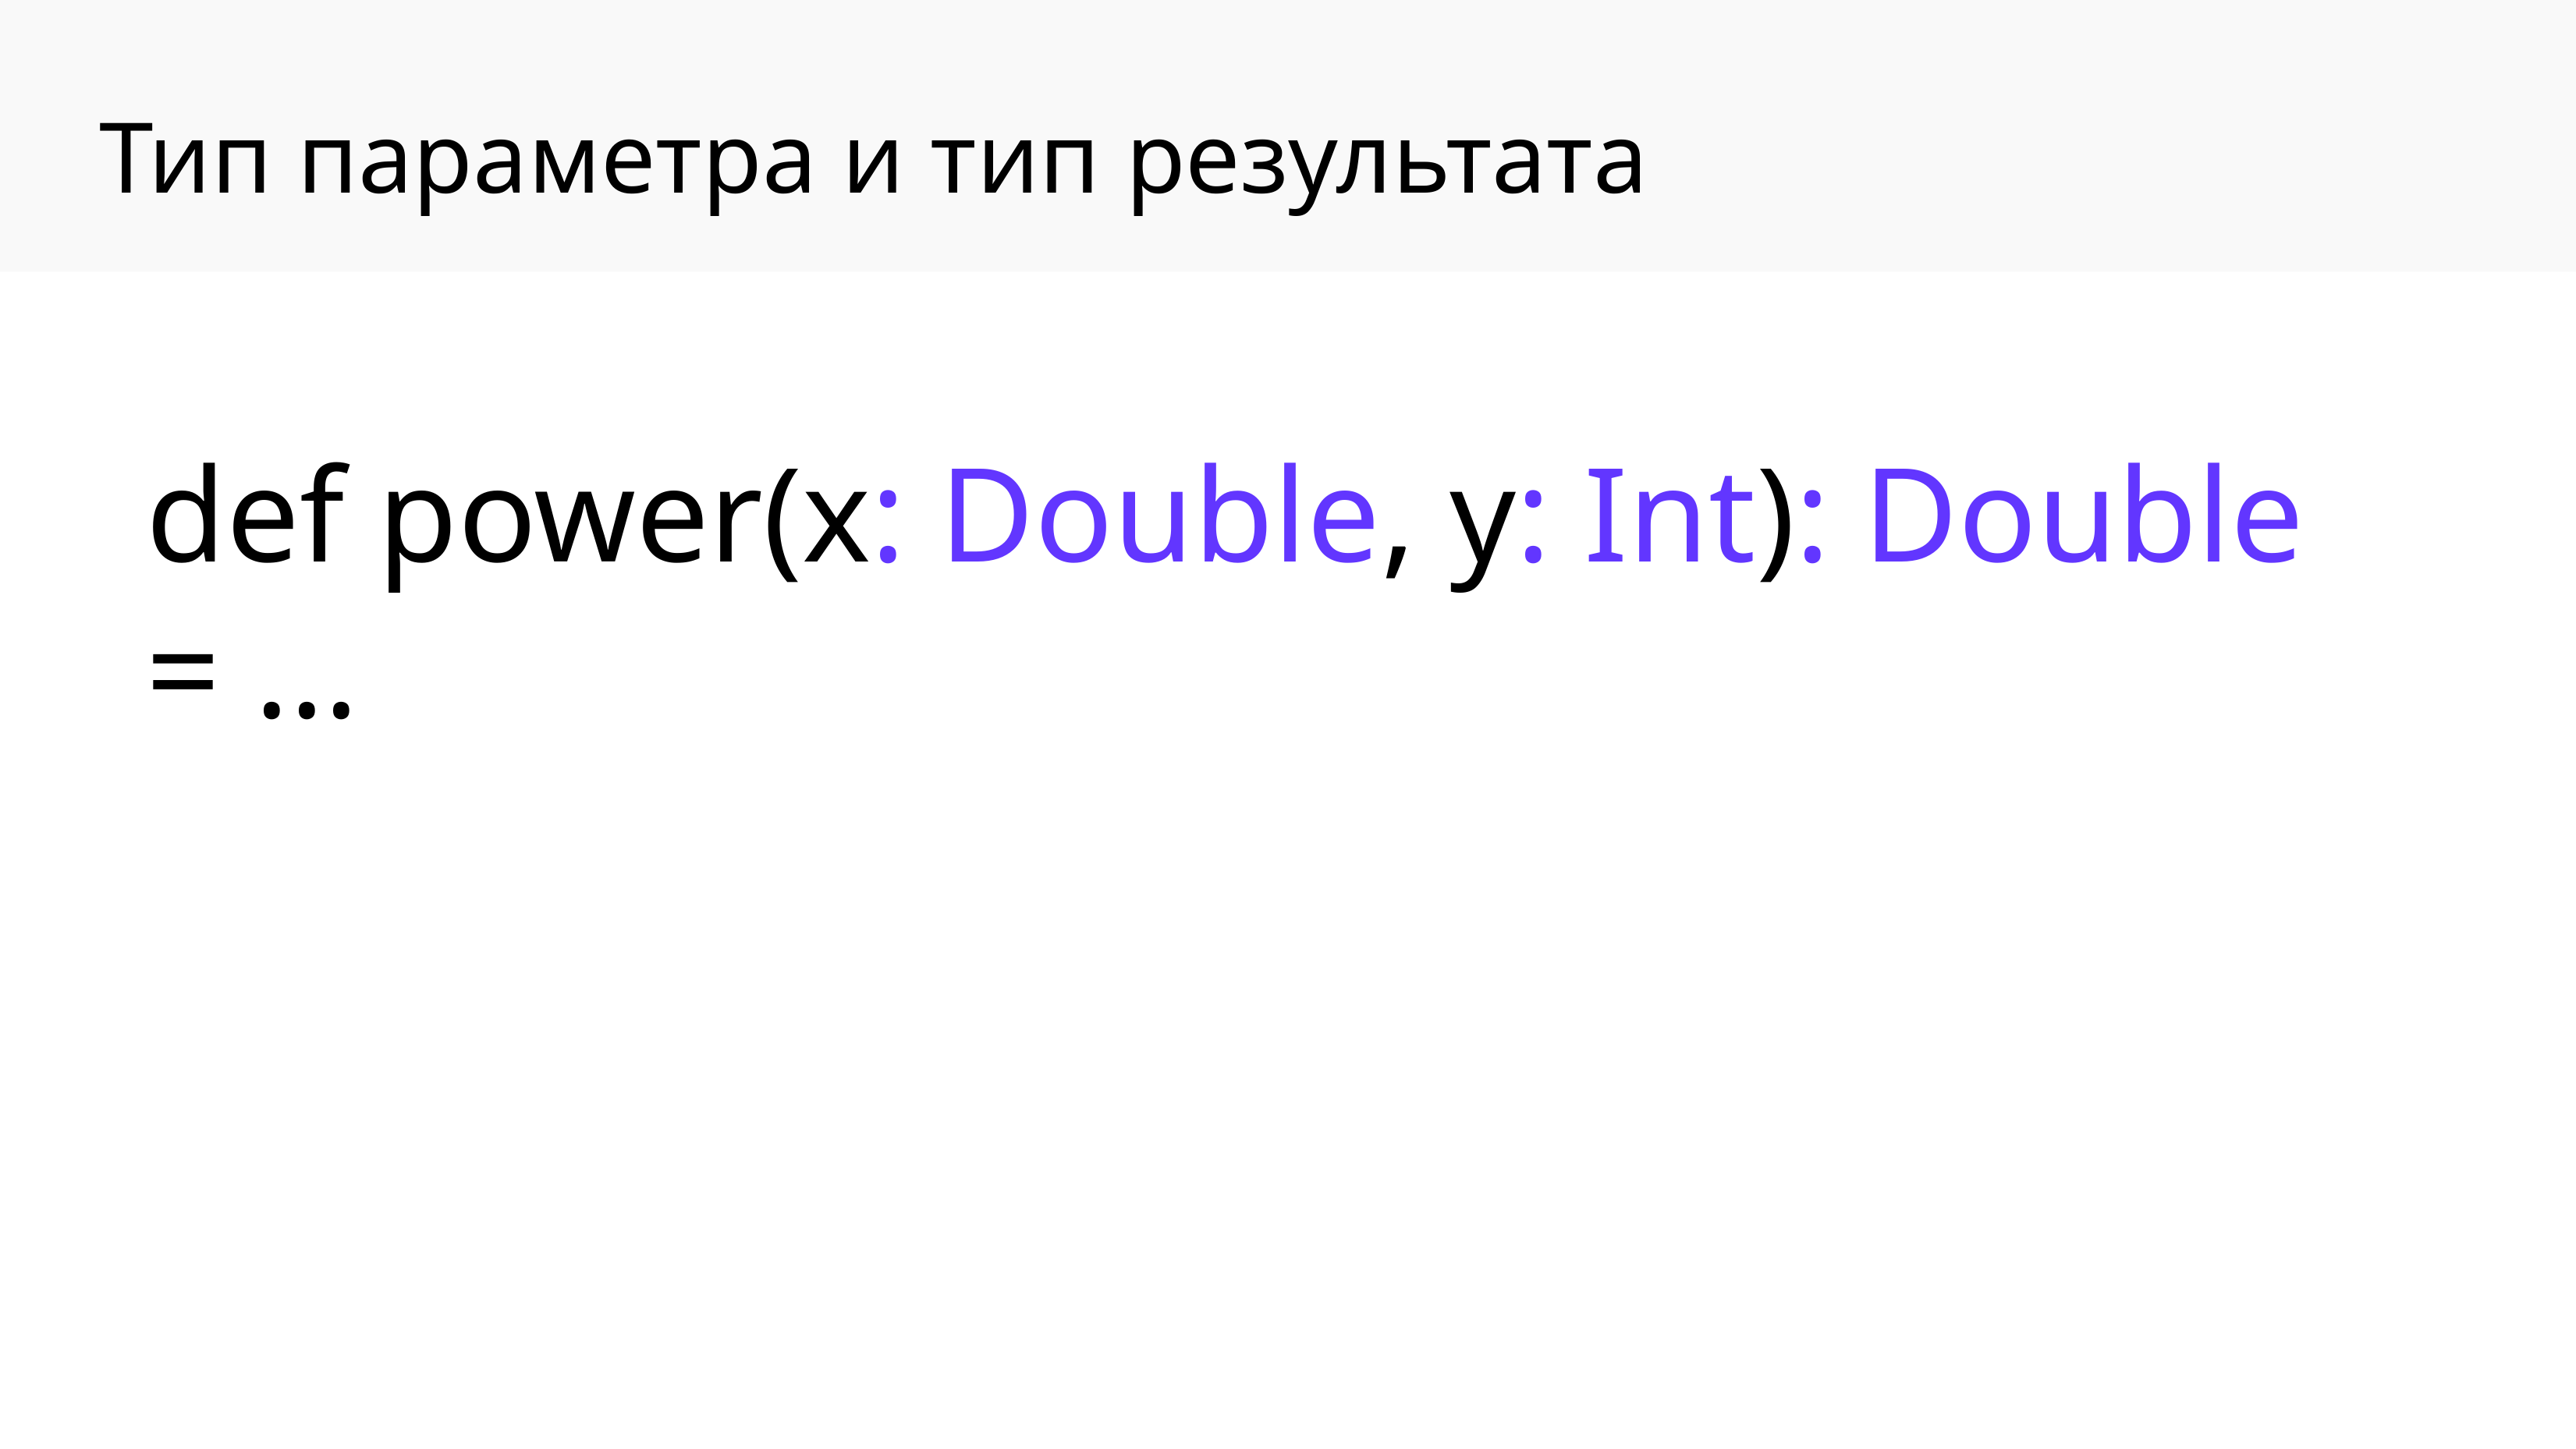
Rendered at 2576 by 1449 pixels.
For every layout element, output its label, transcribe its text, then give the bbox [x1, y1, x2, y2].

text_box def power(x: Double, y: Int): Double = ... [135, 425, 2343, 749]
list Тип параметра и тип результата [86, 81, 2290, 227]
